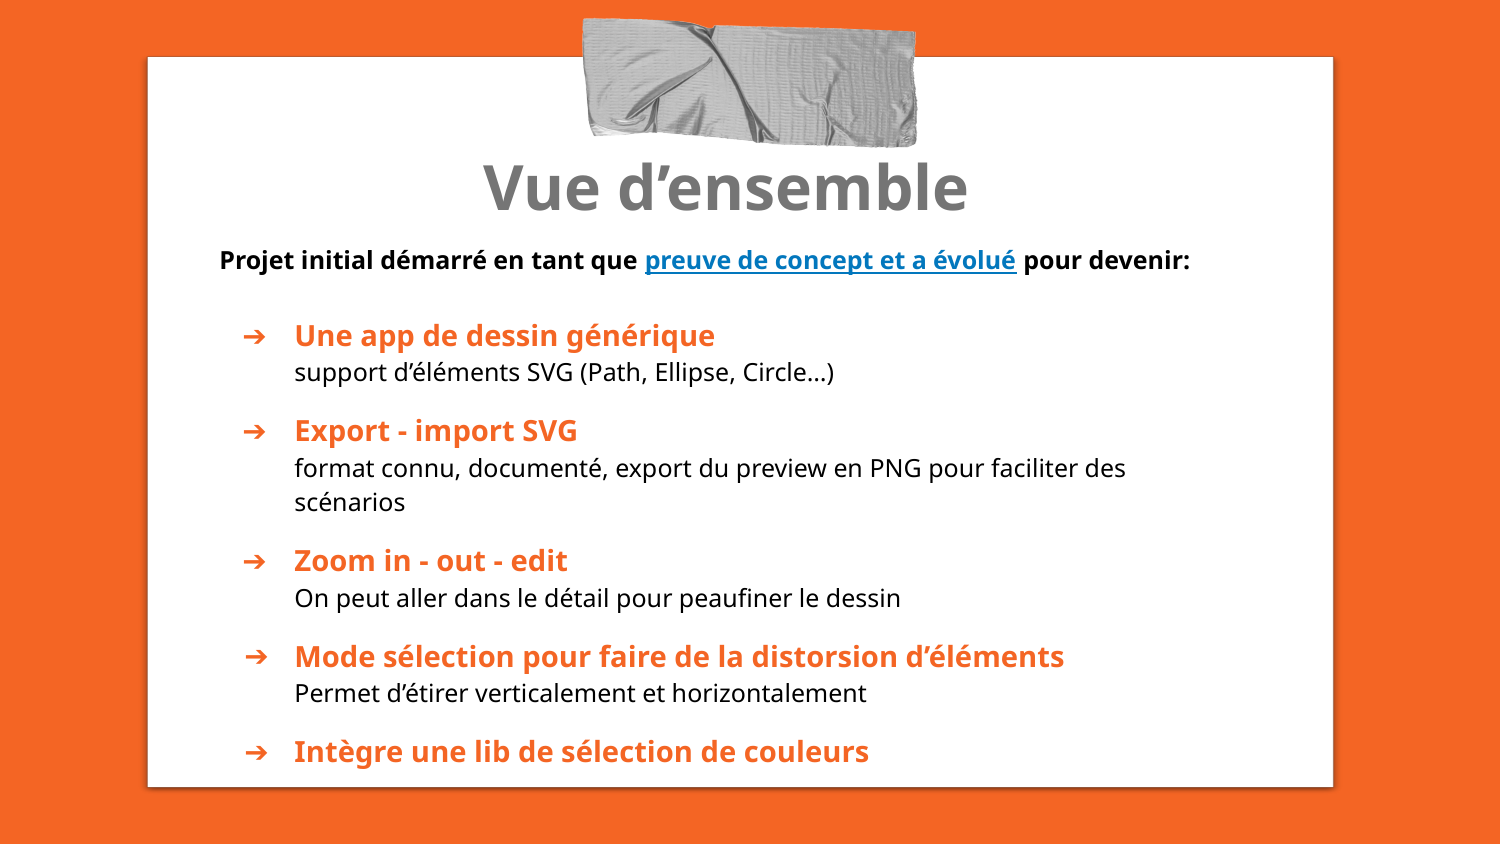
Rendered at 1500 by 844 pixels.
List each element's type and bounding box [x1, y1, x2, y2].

picture [100, 16, 1383, 818]
